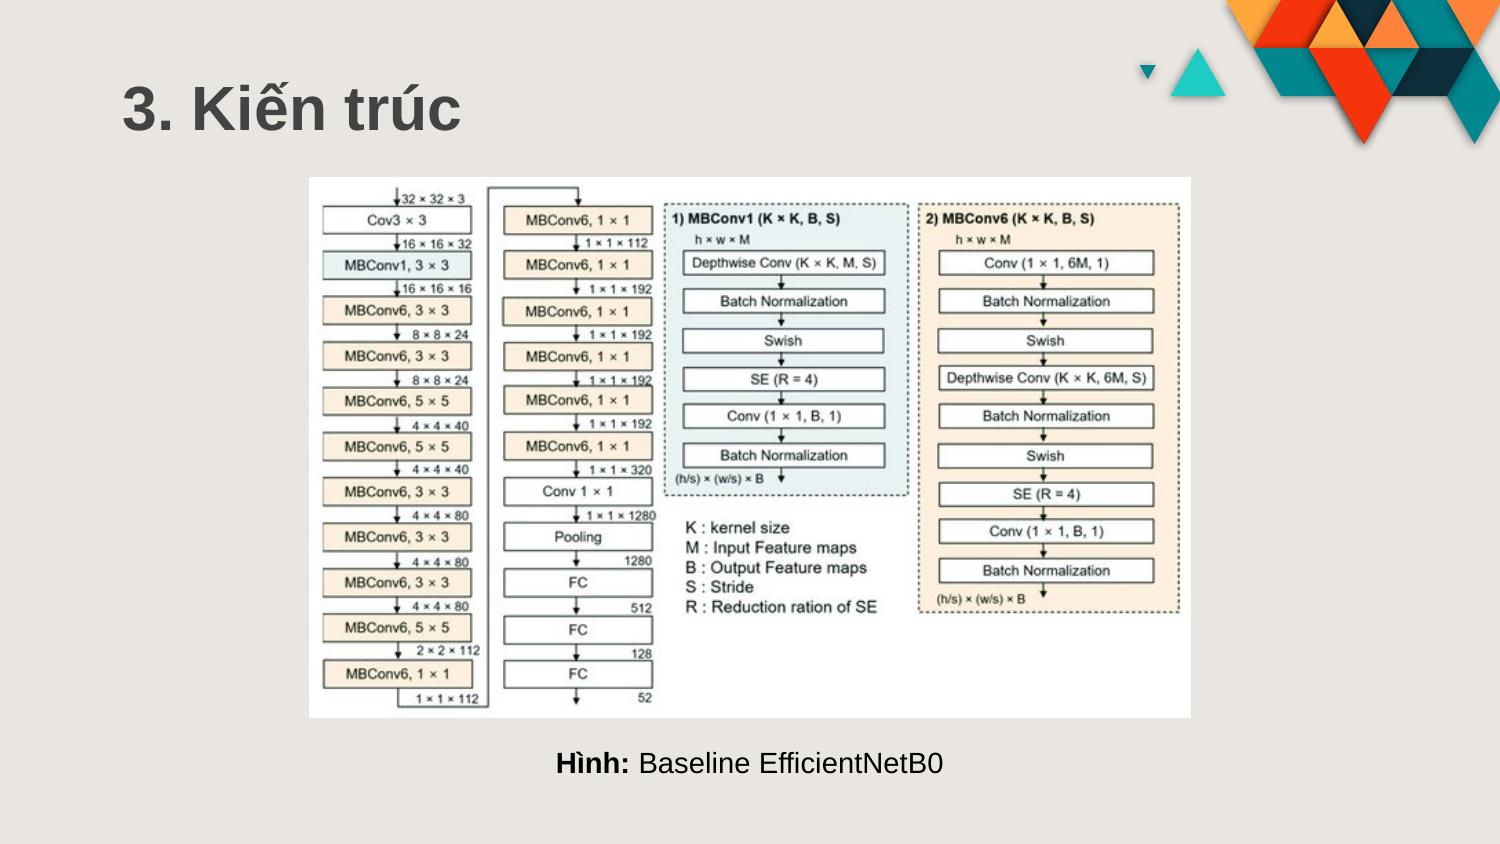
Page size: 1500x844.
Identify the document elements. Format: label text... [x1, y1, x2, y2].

title 3. Kiến trúc [107, 56, 591, 158]
picture [309, 177, 1191, 719]
text_box Hình: Baseline EfficientNetB0 [437, 736, 1063, 787]
